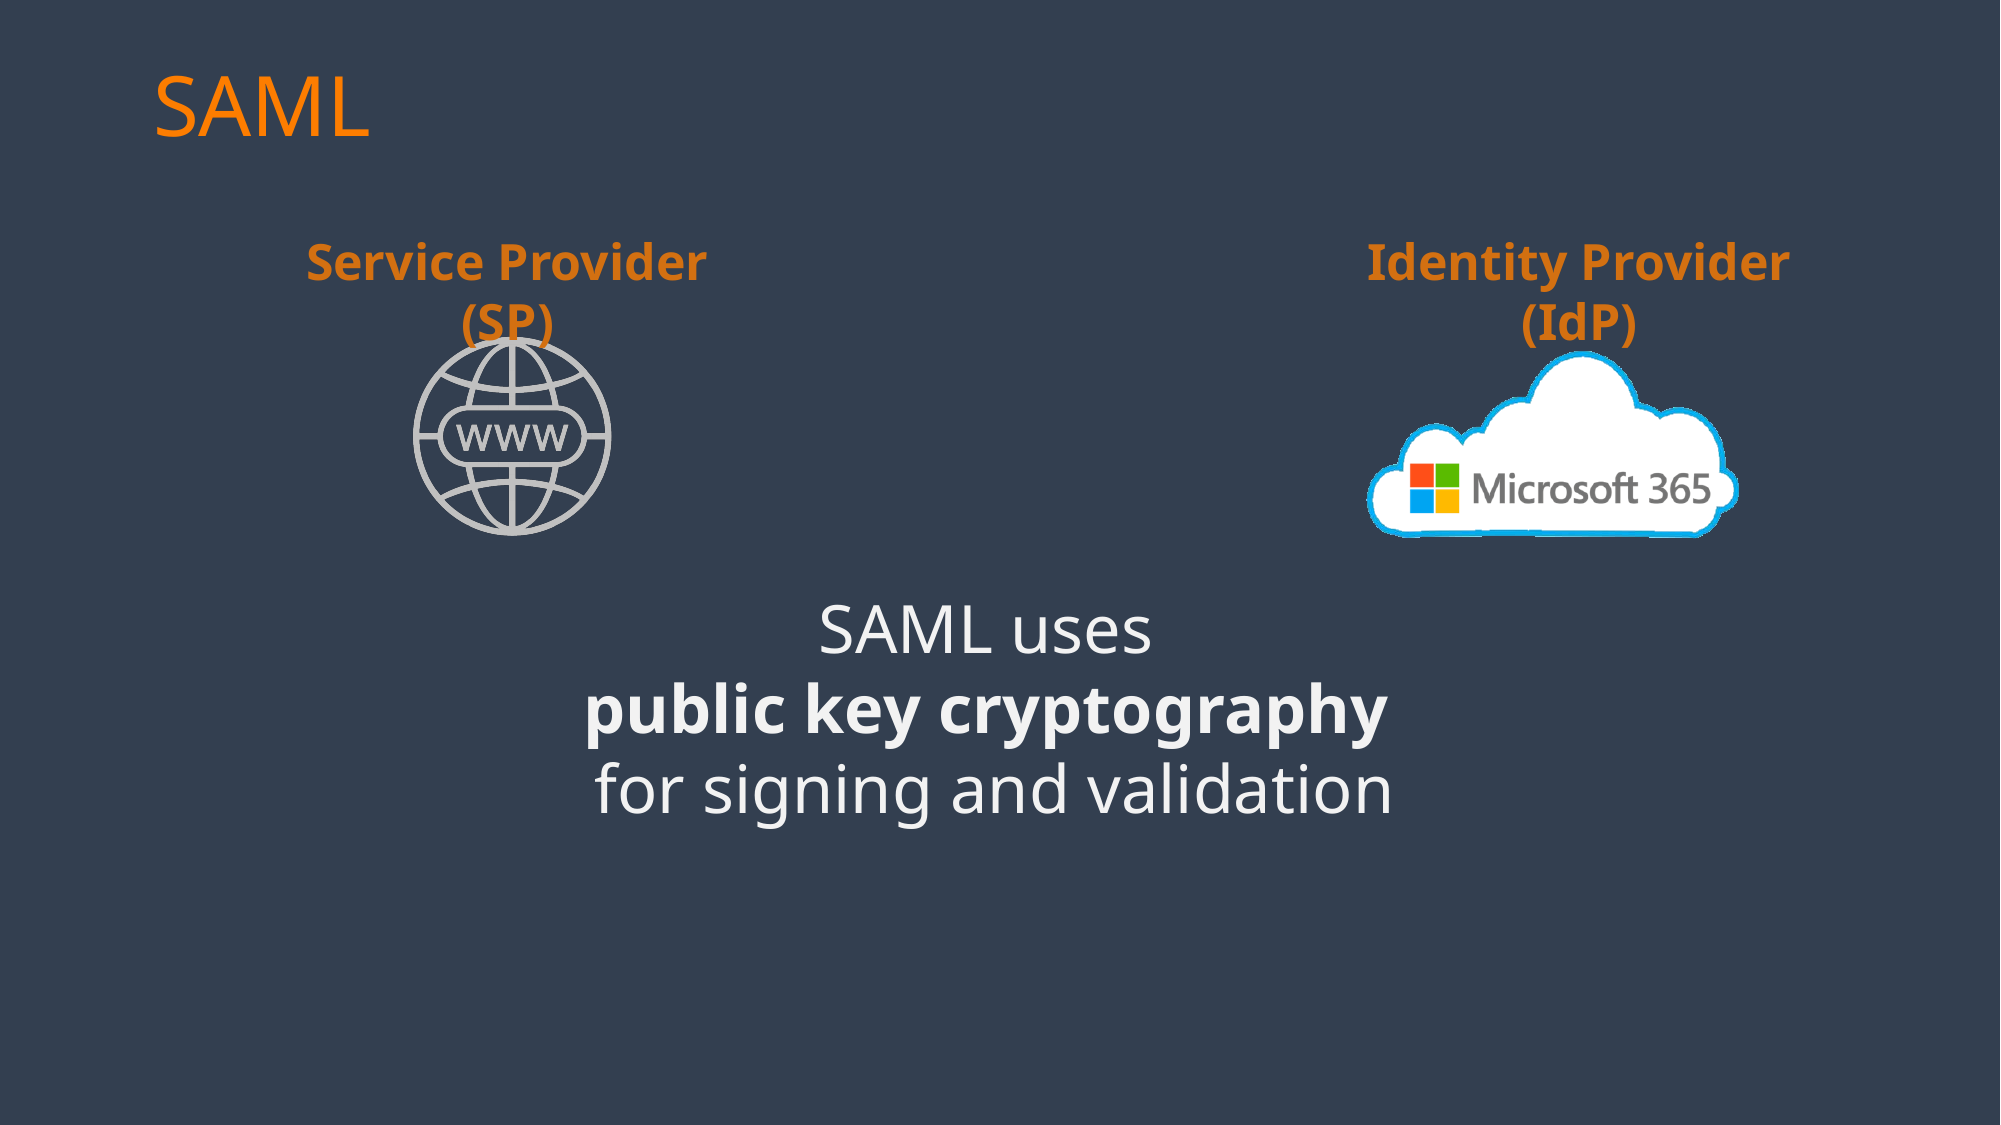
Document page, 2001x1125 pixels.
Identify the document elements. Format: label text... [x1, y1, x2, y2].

text_box Service Provider (SP) [266, 222, 749, 358]
text_box [0, 0, 2000, 160]
text_box SAML [138, 45, 1186, 161]
picture [405, 319, 623, 552]
text_box SAML uses public key cryptography for signing and validation [393, 579, 1597, 835]
text_box Identity Provider (IdP) [1314, 222, 1846, 358]
picture [1355, 340, 1748, 549]
